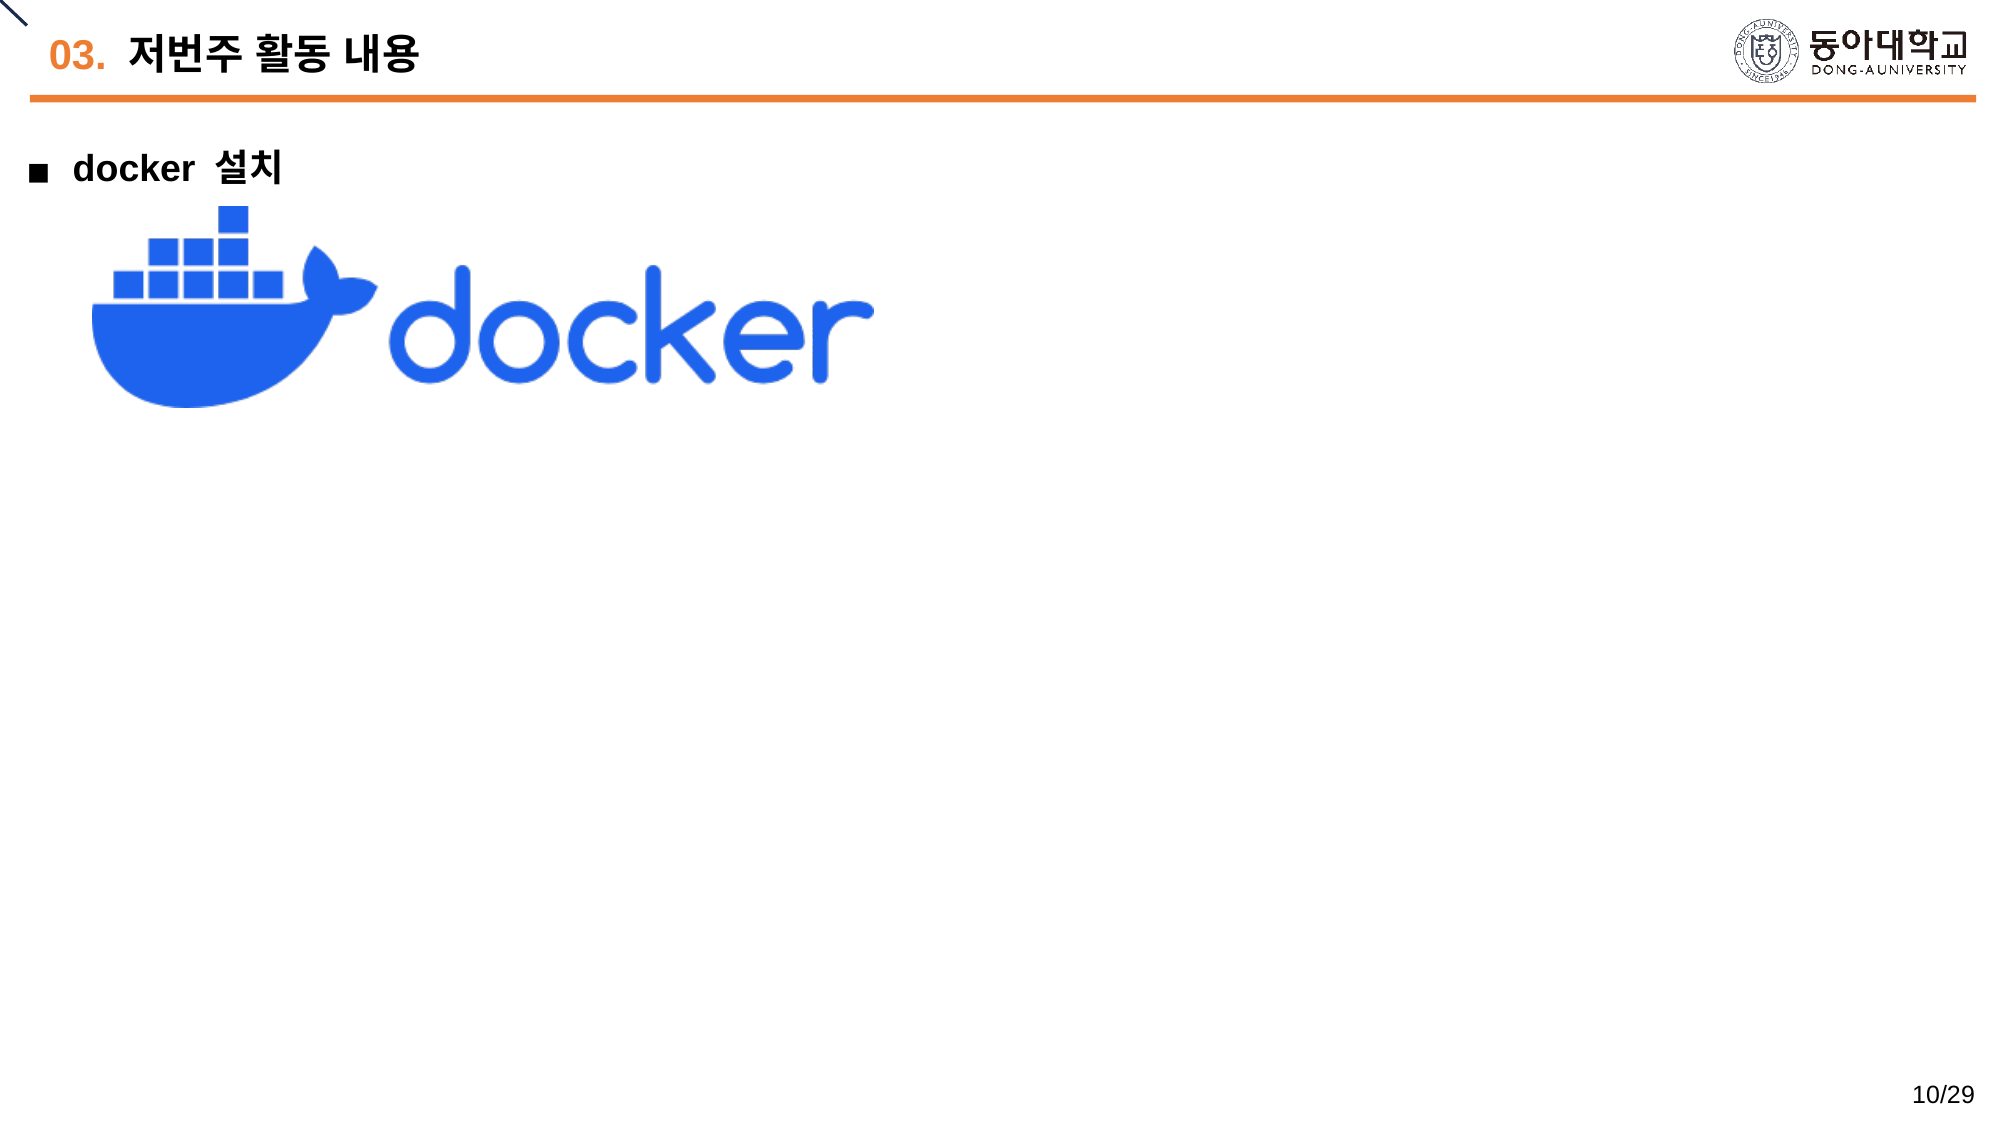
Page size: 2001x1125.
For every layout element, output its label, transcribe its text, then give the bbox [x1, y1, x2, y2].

picture [92, 206, 874, 409]
text_box docker 설치 [10, 113, 1980, 197]
title 03. 저번주 활동 내용 [33, 17, 1727, 95]
picture [1726, 9, 1977, 98]
